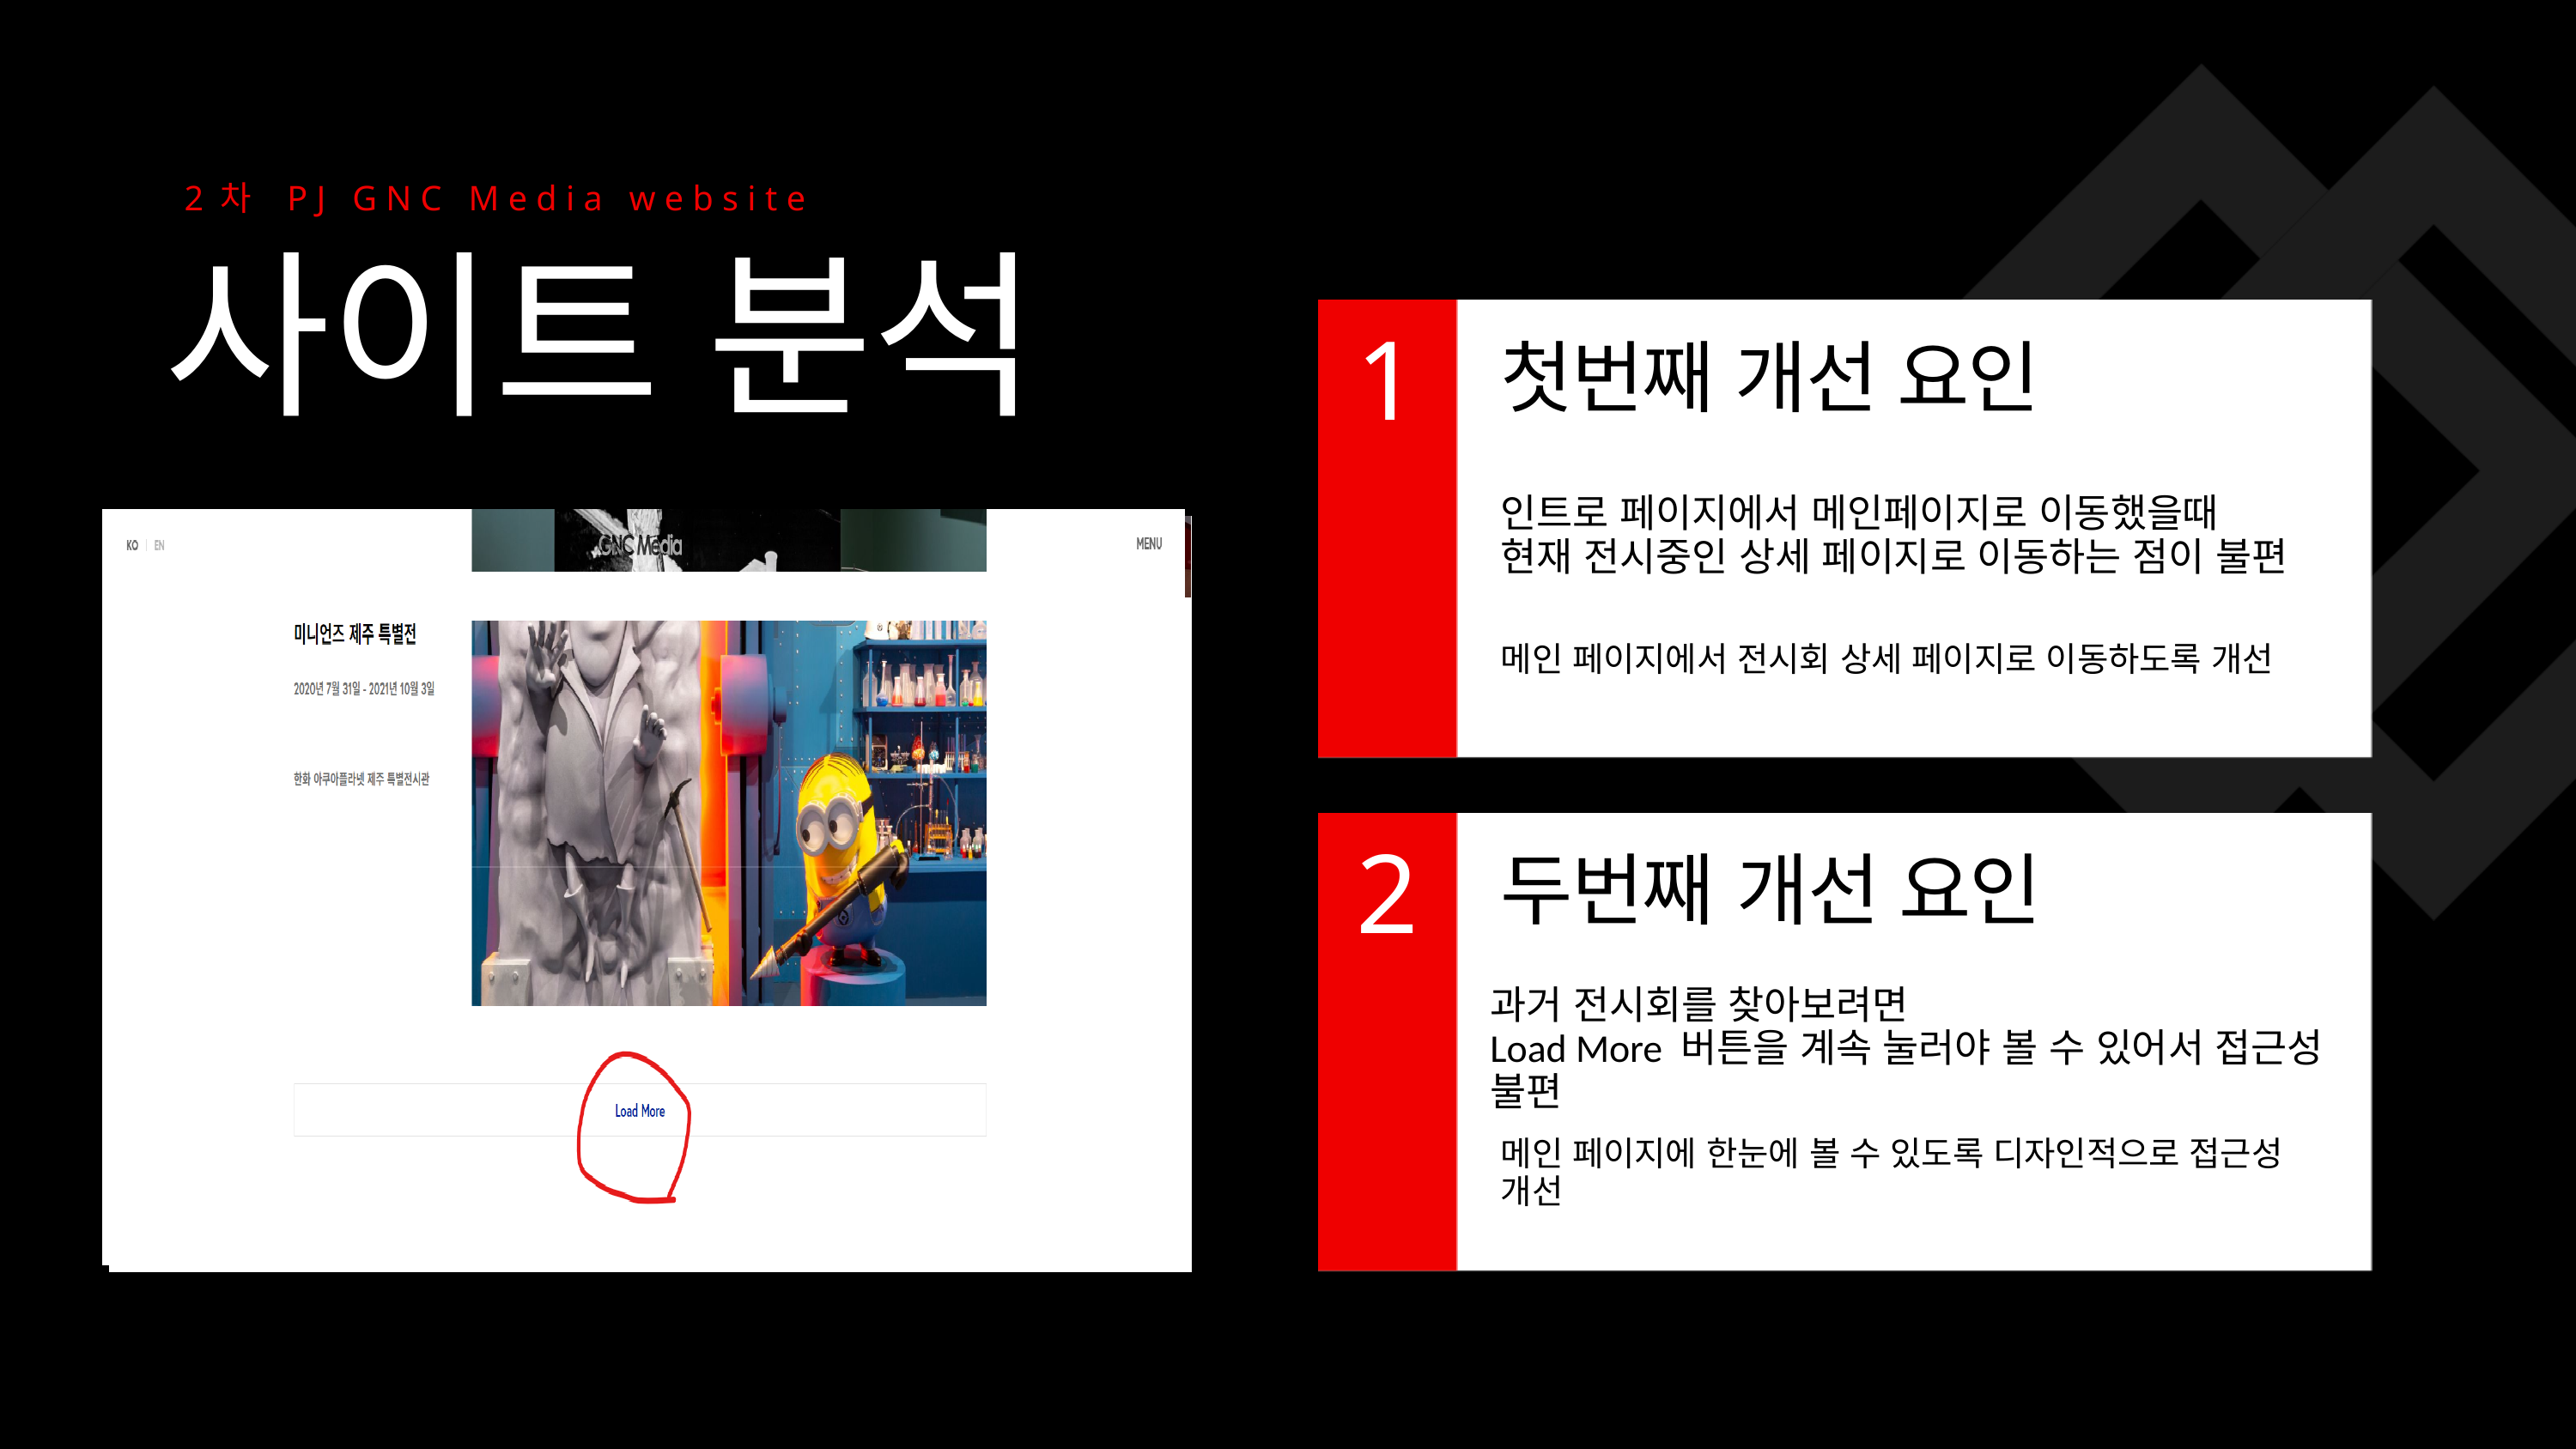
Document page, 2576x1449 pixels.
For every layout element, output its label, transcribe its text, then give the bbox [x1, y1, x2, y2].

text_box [109, 300, 2372, 507]
picture [1784, 64, 2576, 922]
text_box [102, 509, 2372, 1272]
text_box 사이트 분석 [164, 216, 1355, 297]
text_box 2차 PJ GNC Media website [184, 175, 1078, 222]
